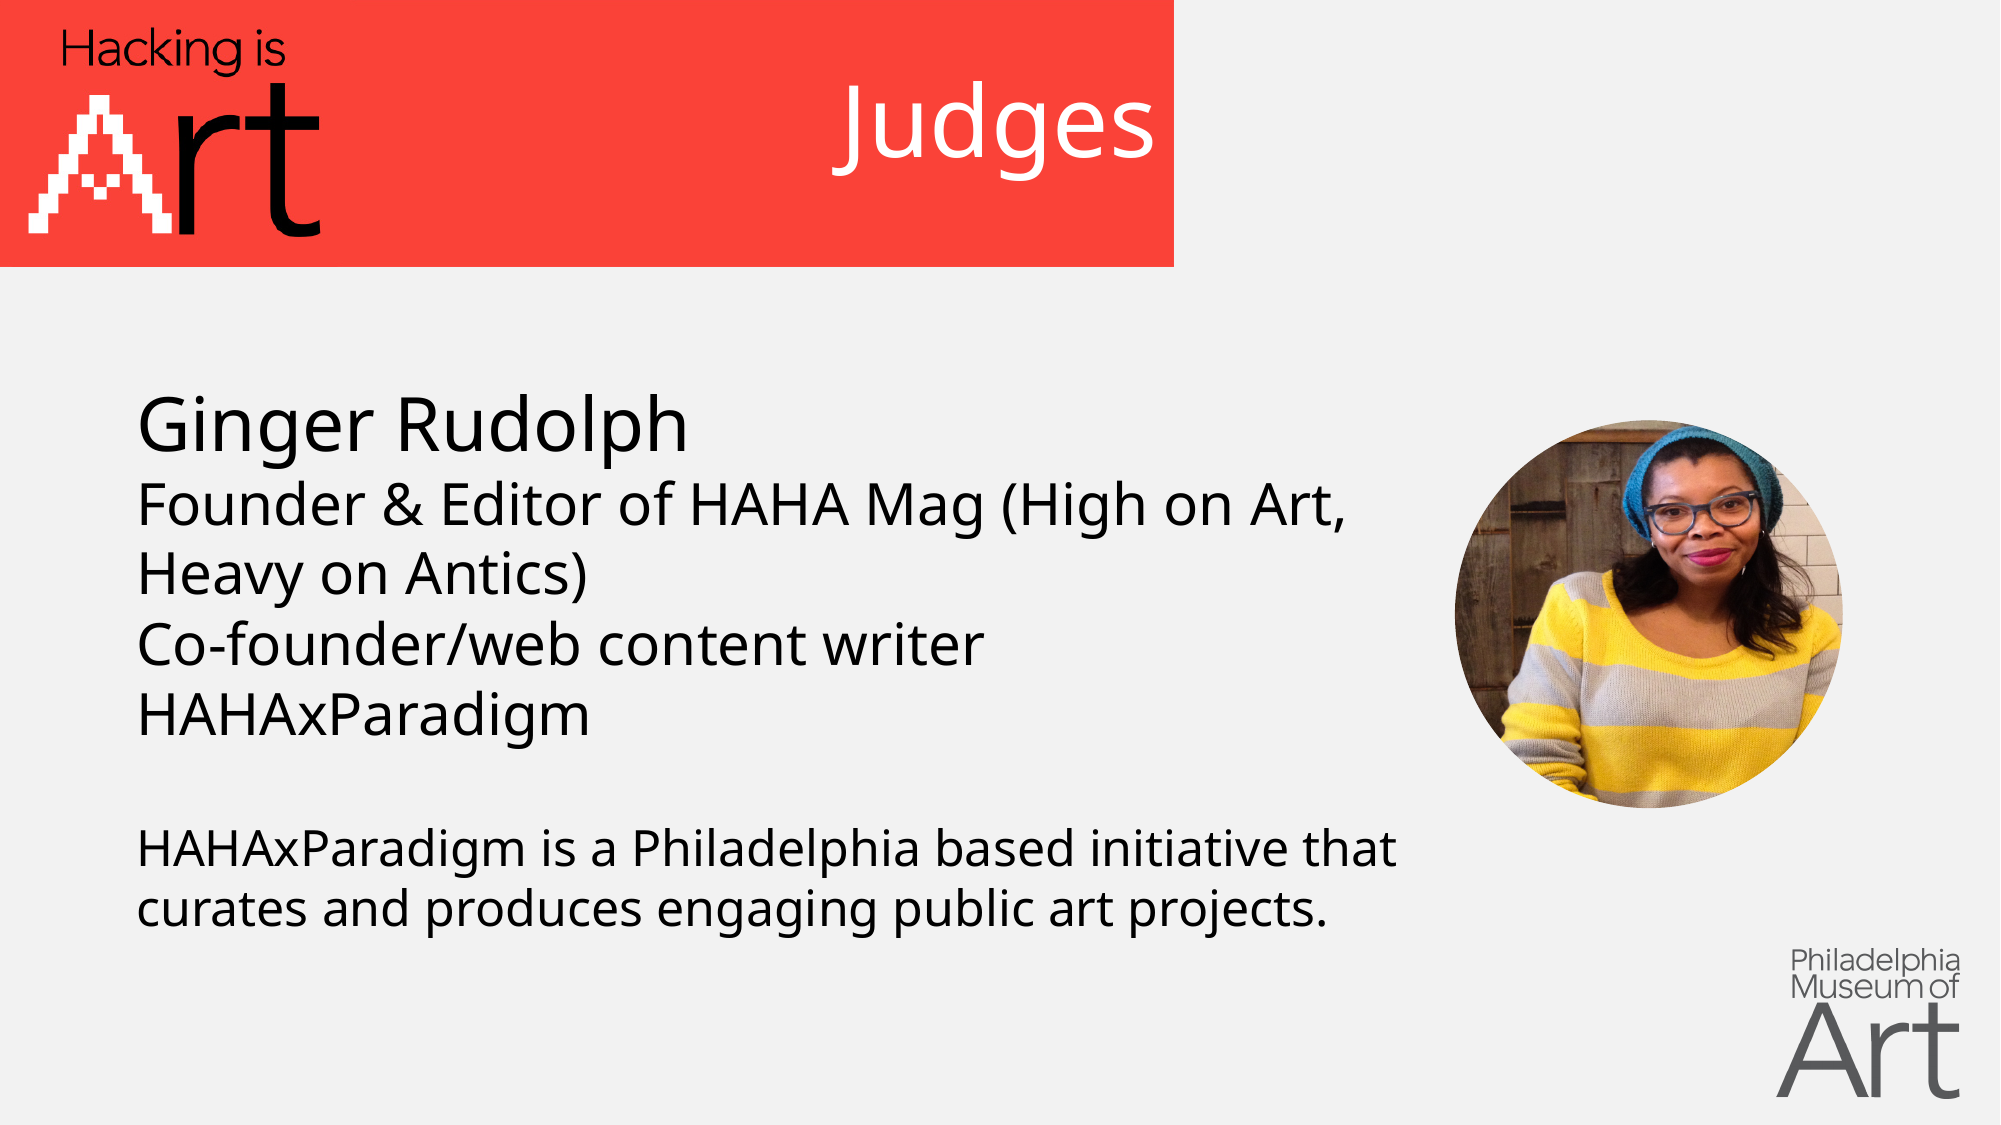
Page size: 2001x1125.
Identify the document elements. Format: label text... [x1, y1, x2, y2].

text_box Ginger Rudolph Founder & Editor of HAHA Mag (High on Art, Heavy on Antics) Co-founder/web content writer HAHAxParadigm HAHAxParadigm is a Philadelphia based initiative that curates and produces engaging public art projects. [40, 267, 1455, 962]
text_box [1453, 419, 1844, 810]
picture [1776, 948, 1960, 1099]
picture [0, 0, 1998, 267]
